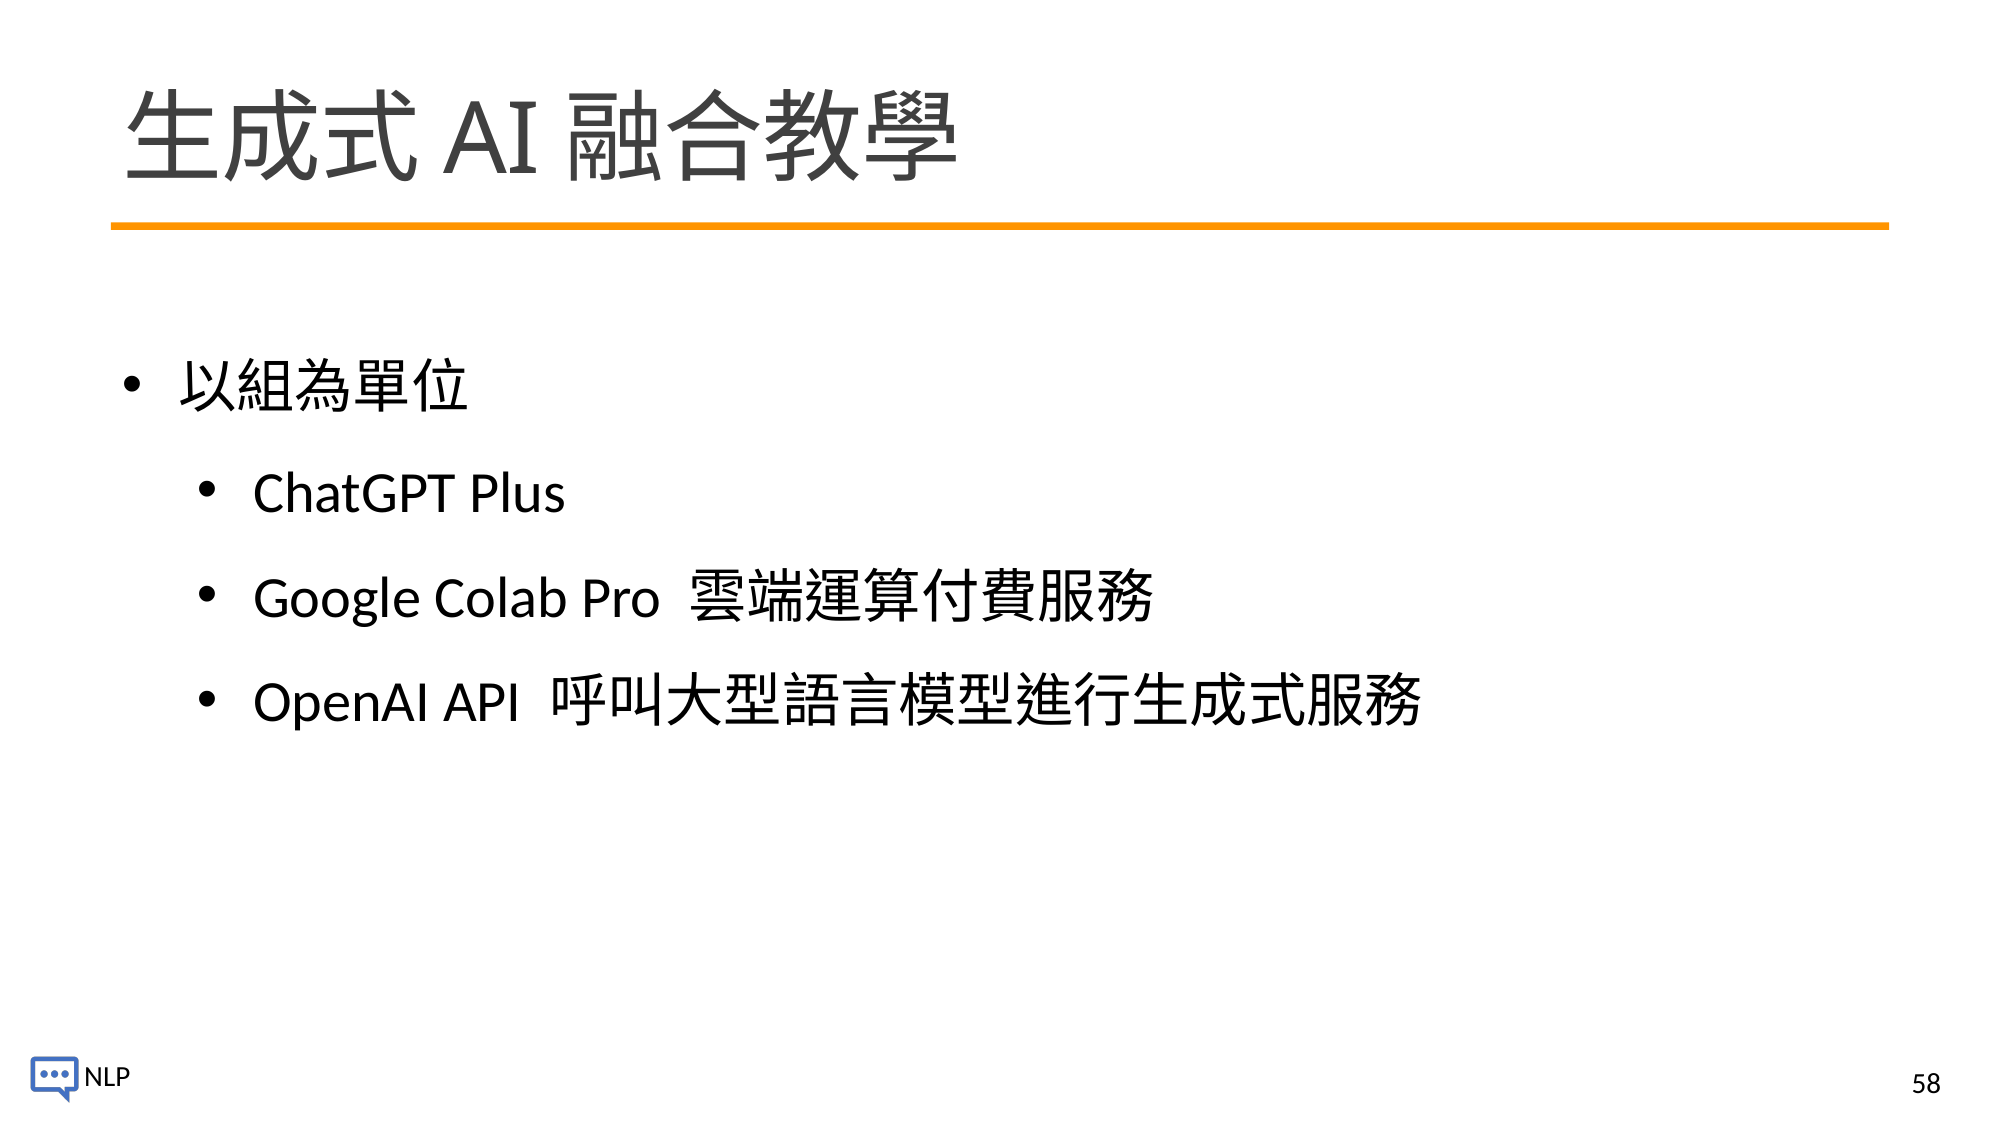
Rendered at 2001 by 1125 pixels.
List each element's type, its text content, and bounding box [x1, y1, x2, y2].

picture [23, 1047, 86, 1110]
slide_number 58 [1740, 1052, 1957, 1113]
text_box 以組為單位 ChatGPT Plus Google Colab Pro 雲端運算付費服務 OpenAI API 呼叫大型語言模型進行生成式服務 [107, 306, 1899, 846]
title 生成式AI融合教學 [107, 58, 1899, 228]
